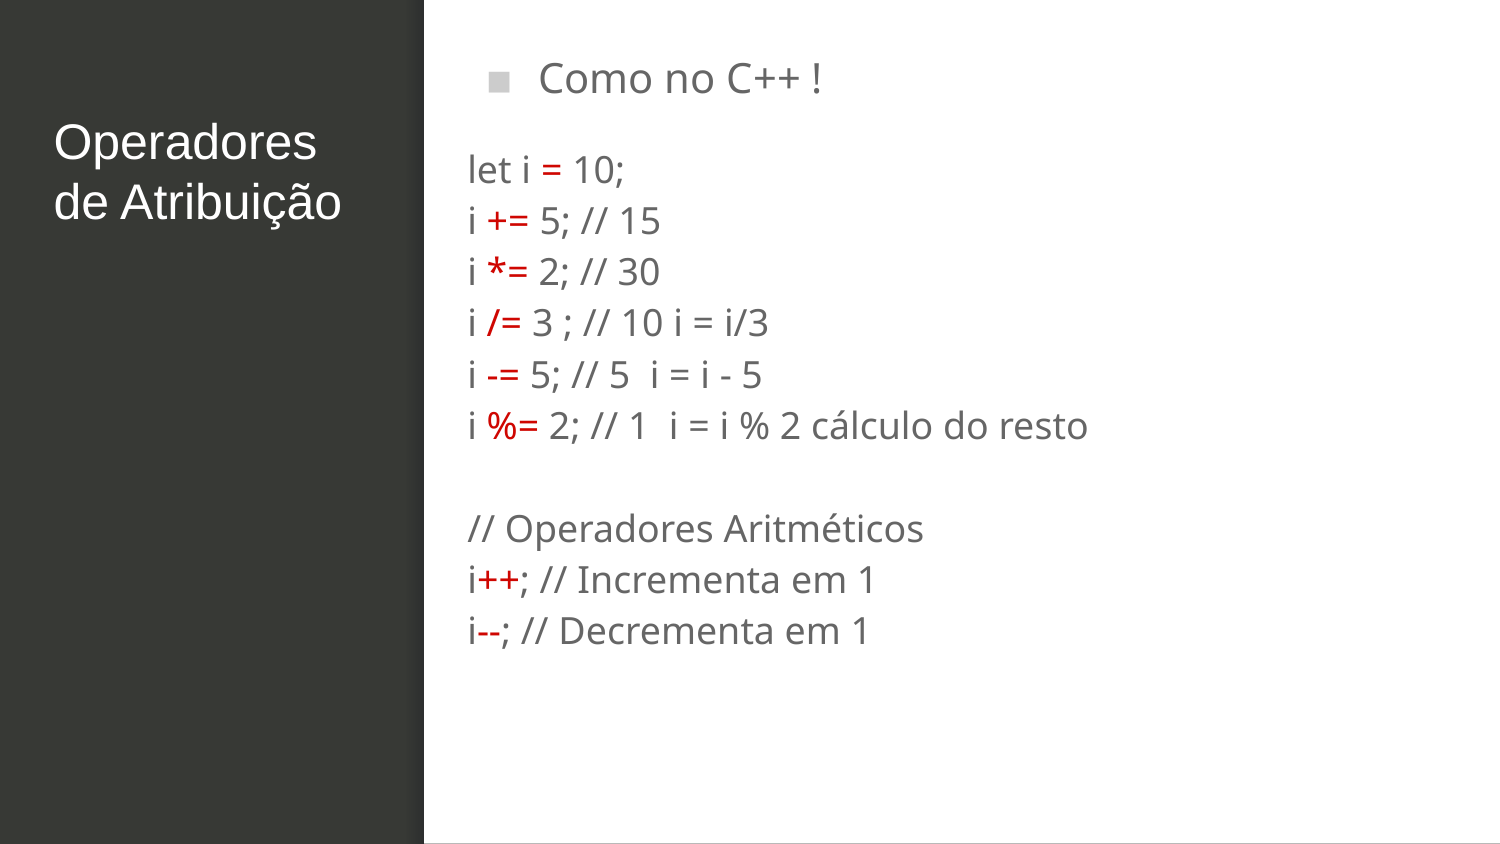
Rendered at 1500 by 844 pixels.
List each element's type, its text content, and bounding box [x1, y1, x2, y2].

title Operadores de Atribuição [38, 94, 375, 748]
list Como no C++ ! let i = 10; i += 5; // 15 i *= 2; // 30 i /= 3 ; // 10 i = i/3 i -= 5; // 5 i = i - 5 i %= 2; // 1 i = i % 2 cálculo do resto // Operadores Aritméticos i++; // Incrementa em 1 i--; // Decrementa em 1 [452, 47, 1462, 780]
